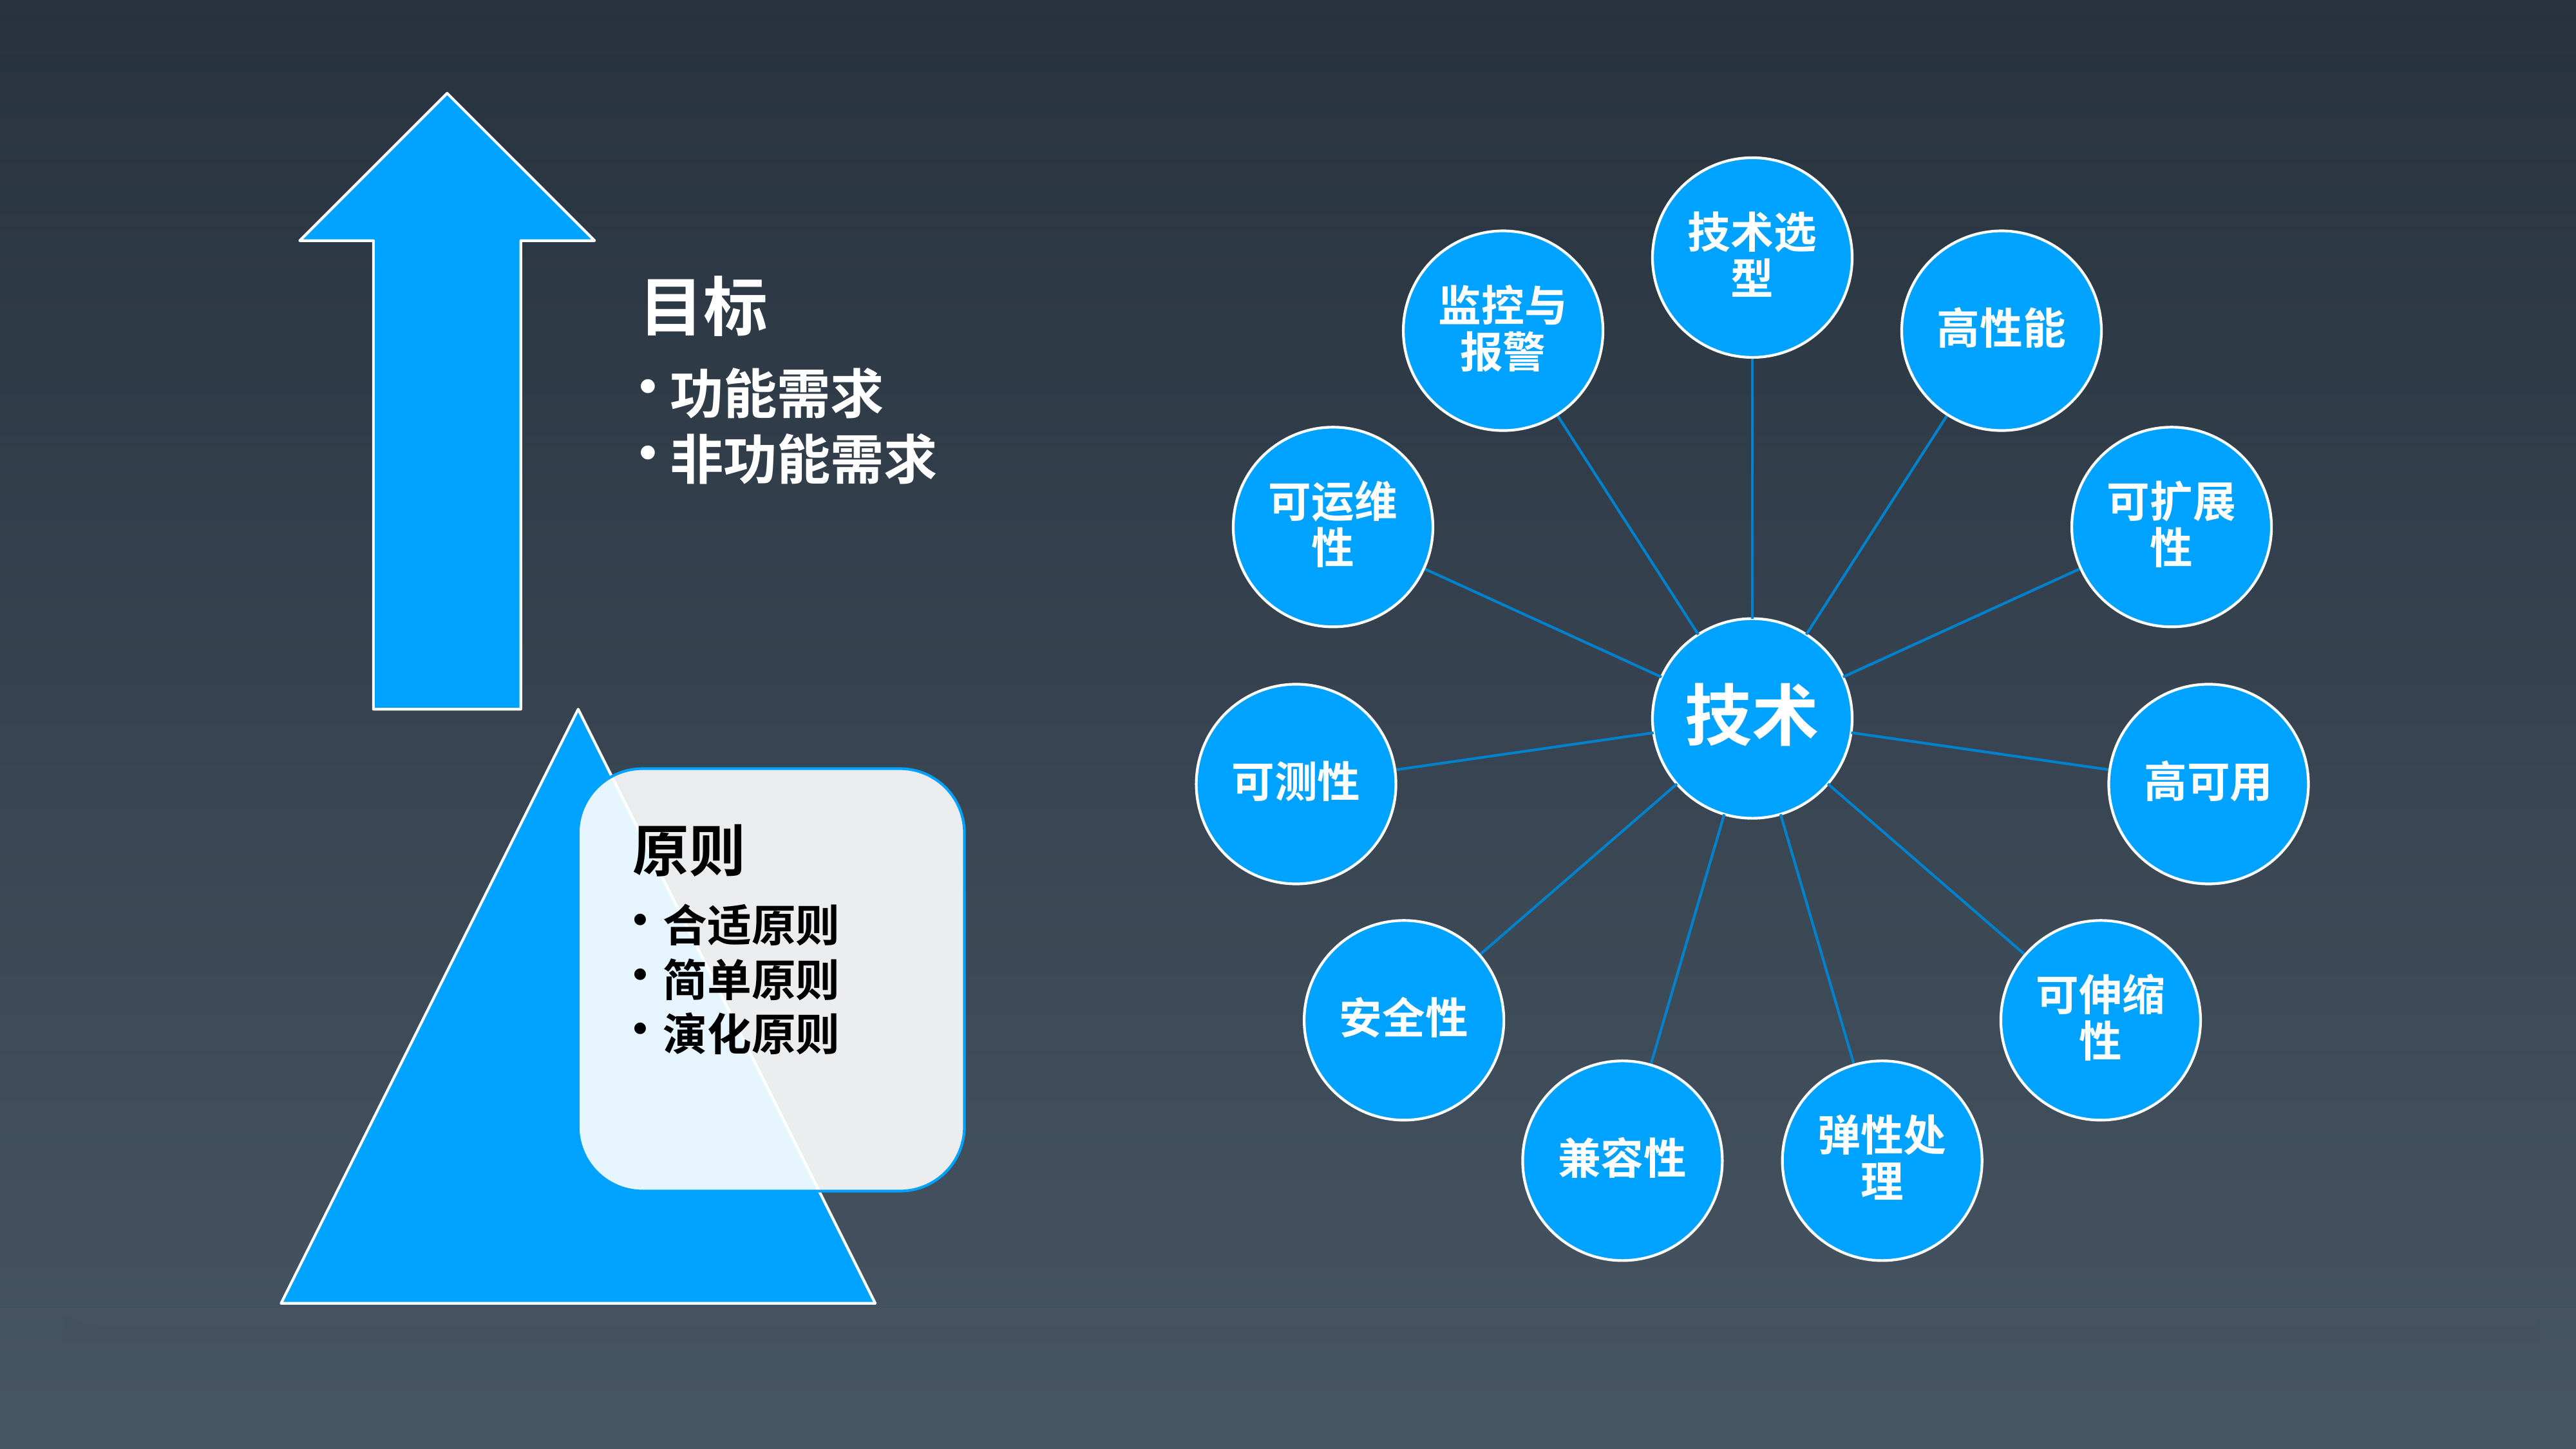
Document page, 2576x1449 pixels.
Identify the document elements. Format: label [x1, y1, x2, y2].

picture [0, 0, 2576, 1449]
text_box [254, 93, 1149, 710]
text_box [1019, 156, 2486, 1262]
text_box [204, 708, 1042, 1304]
